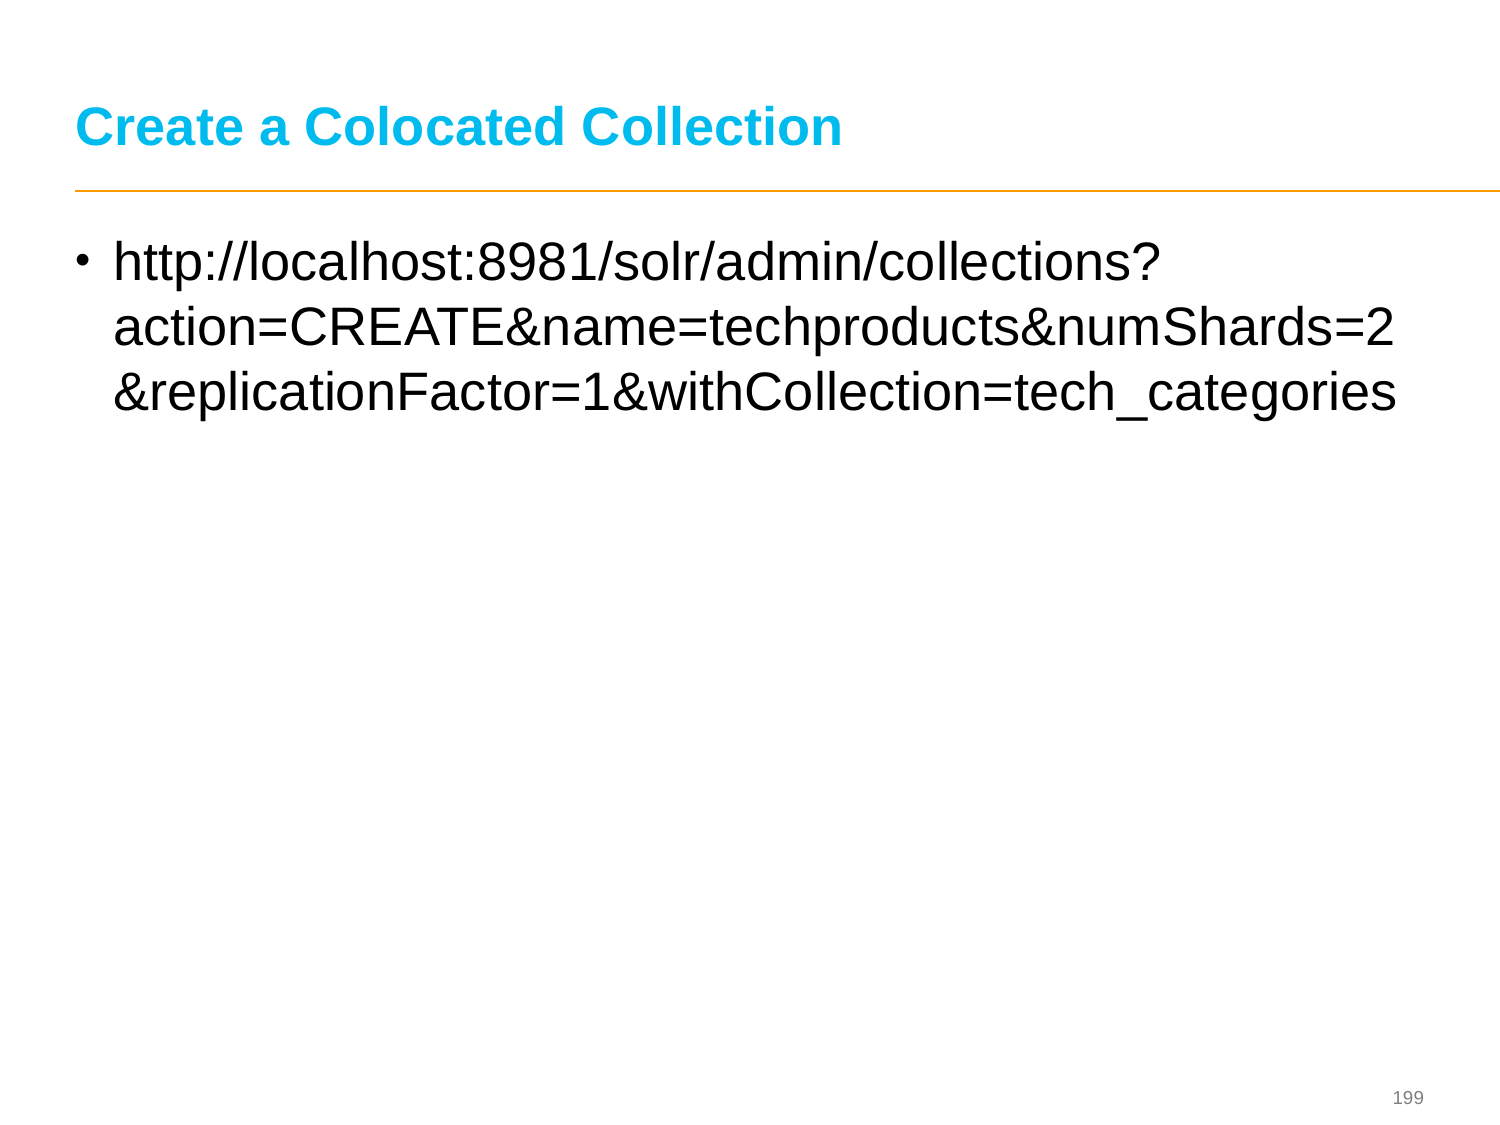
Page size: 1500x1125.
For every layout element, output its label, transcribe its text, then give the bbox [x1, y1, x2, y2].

list http://localhost:8981/solr/admin/collections?action=CREATE&name=techproducts&numShards=2&replicationFactor=1&withCollection=tech_categories [75, 226, 1425, 1018]
title Create a Colocated Collection [75, 27, 1422, 157]
